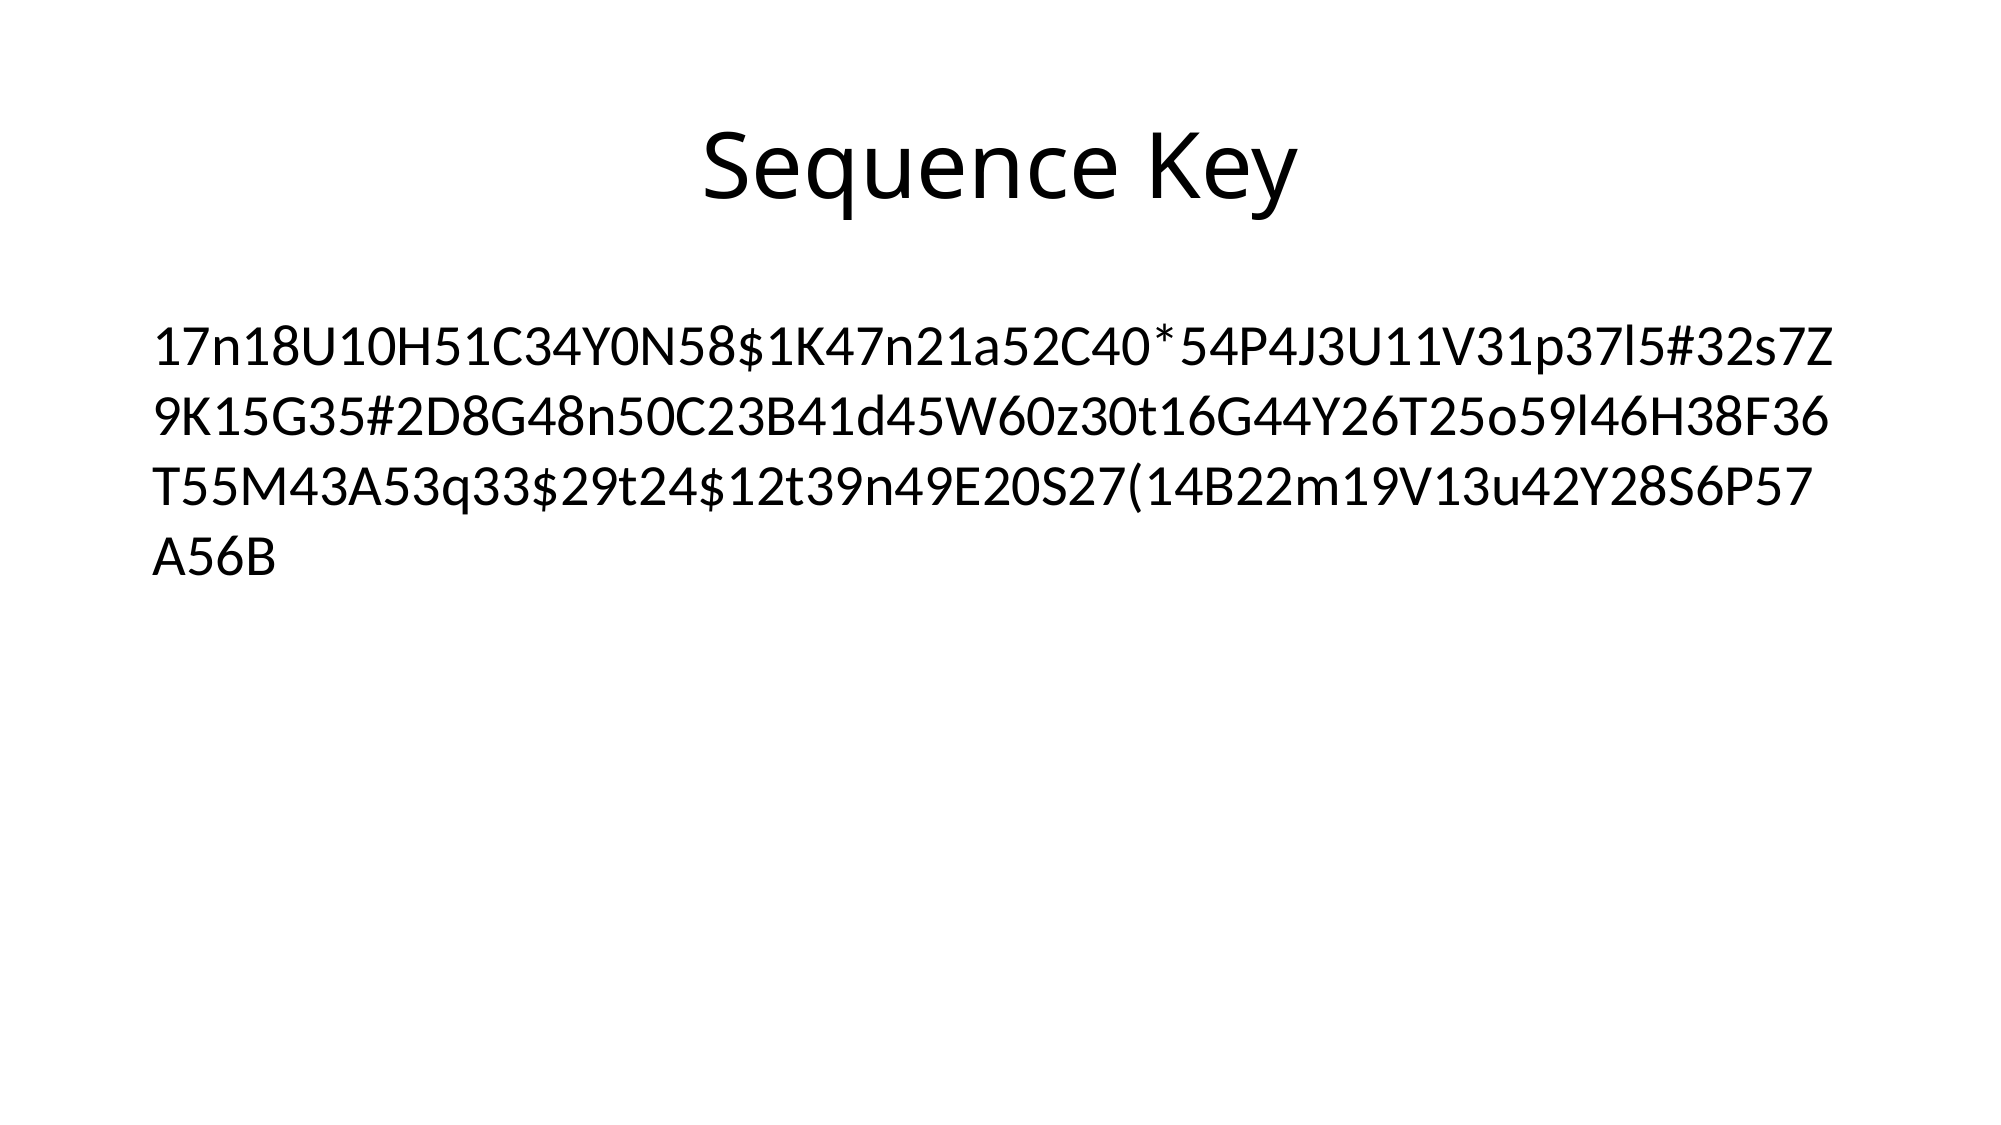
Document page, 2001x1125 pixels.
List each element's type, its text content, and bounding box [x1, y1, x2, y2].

title Sequence Key [137, 59, 1863, 278]
list 17n18U10H51C34Y0N58$1K47n21a52C40*54P4J3U11V31p37l5#32s7Z9K15G35#2D8G48n50C23B41d45W60z30t16G44Y26T25o59l46H38F36T55M43A53q33$29t24$12t39n49E20S27(14B22m19V13u42Y28S6P57A56B [137, 299, 1863, 1014]
